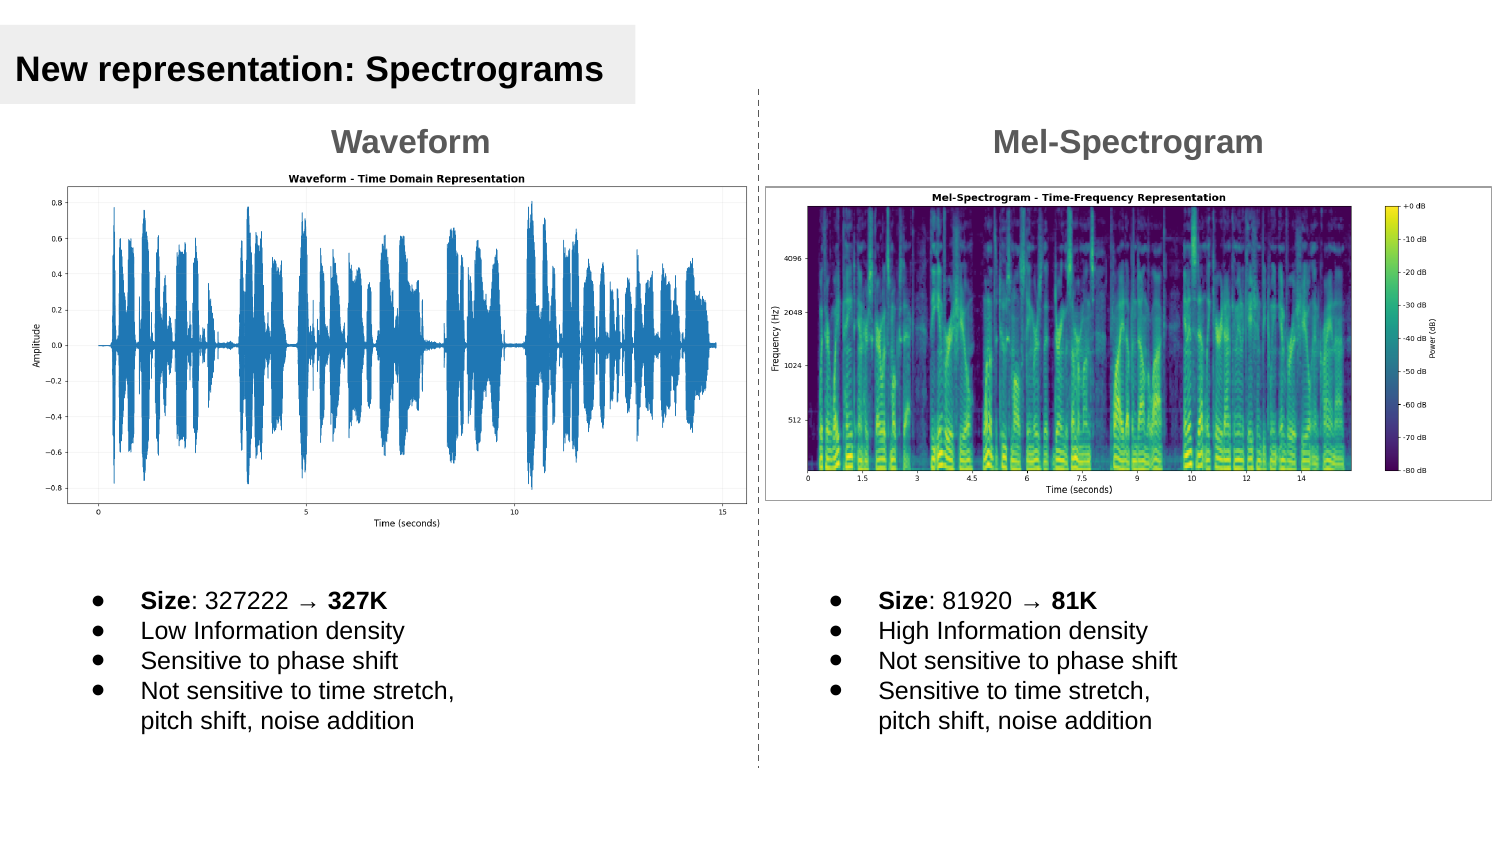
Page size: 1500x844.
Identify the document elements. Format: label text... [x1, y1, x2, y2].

text_box Size: 327222 → 327K Low Information density Sensitive to phase shift Not sensitive to time stretch, pitch shift, noise addition [50, 569, 483, 746]
picture [25, 169, 751, 531]
text_box Size: 81920 → 81K High Information density Not sensitive to phase shift Sensitive to time stretch, pitch shift, noise addition [788, 569, 1220, 746]
picture [766, 187, 1491, 500]
text_box Mel-Spectrogram [962, 105, 1295, 179]
text_box New representation: Spectrograms [0, 24, 636, 104]
text_box Waveform [309, 105, 513, 168]
